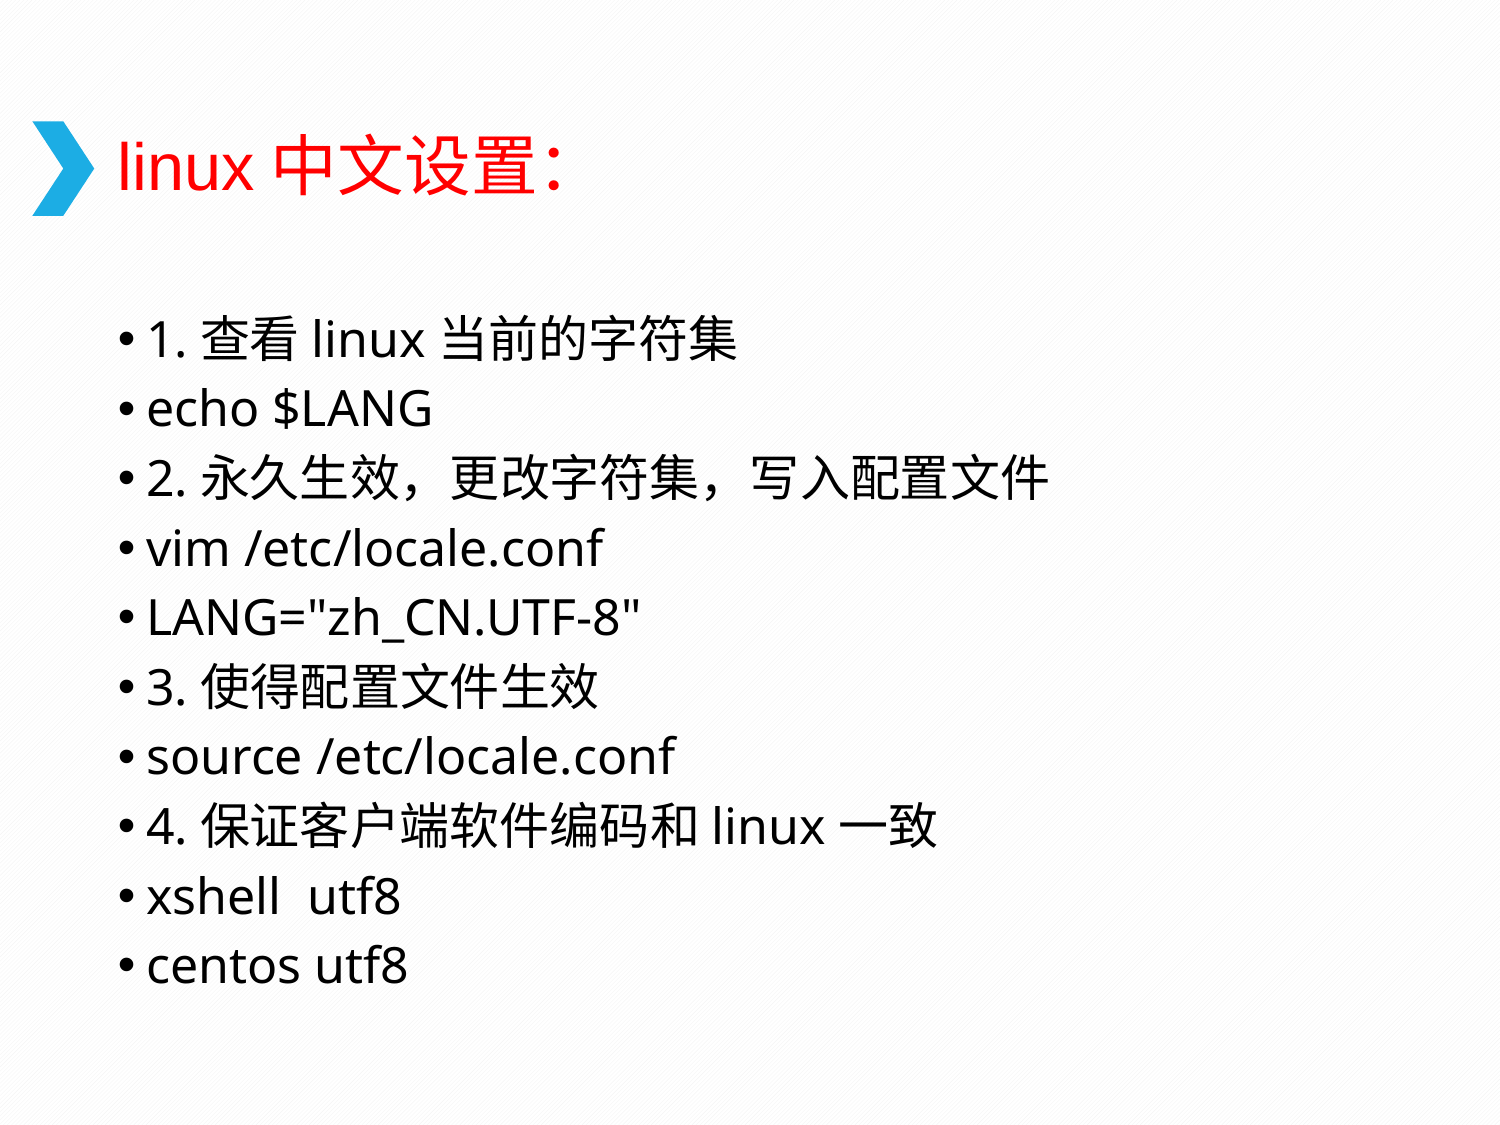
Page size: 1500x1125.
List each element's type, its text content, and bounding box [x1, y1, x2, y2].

title linux中文设置： [103, 59, 1397, 230]
list 1.查看linux当前的字符集 echo $LANG 2.永久生效，更改字符集，写入配置文件 vim /etc/locale.conf LANG="zh_CN.UTF-8" 3.使得配置文件生效 source /etc/locale.conf 4.保证客户端软件编码和linux一致 xshell utf8 centos utf8 [103, 230, 1397, 1014]
